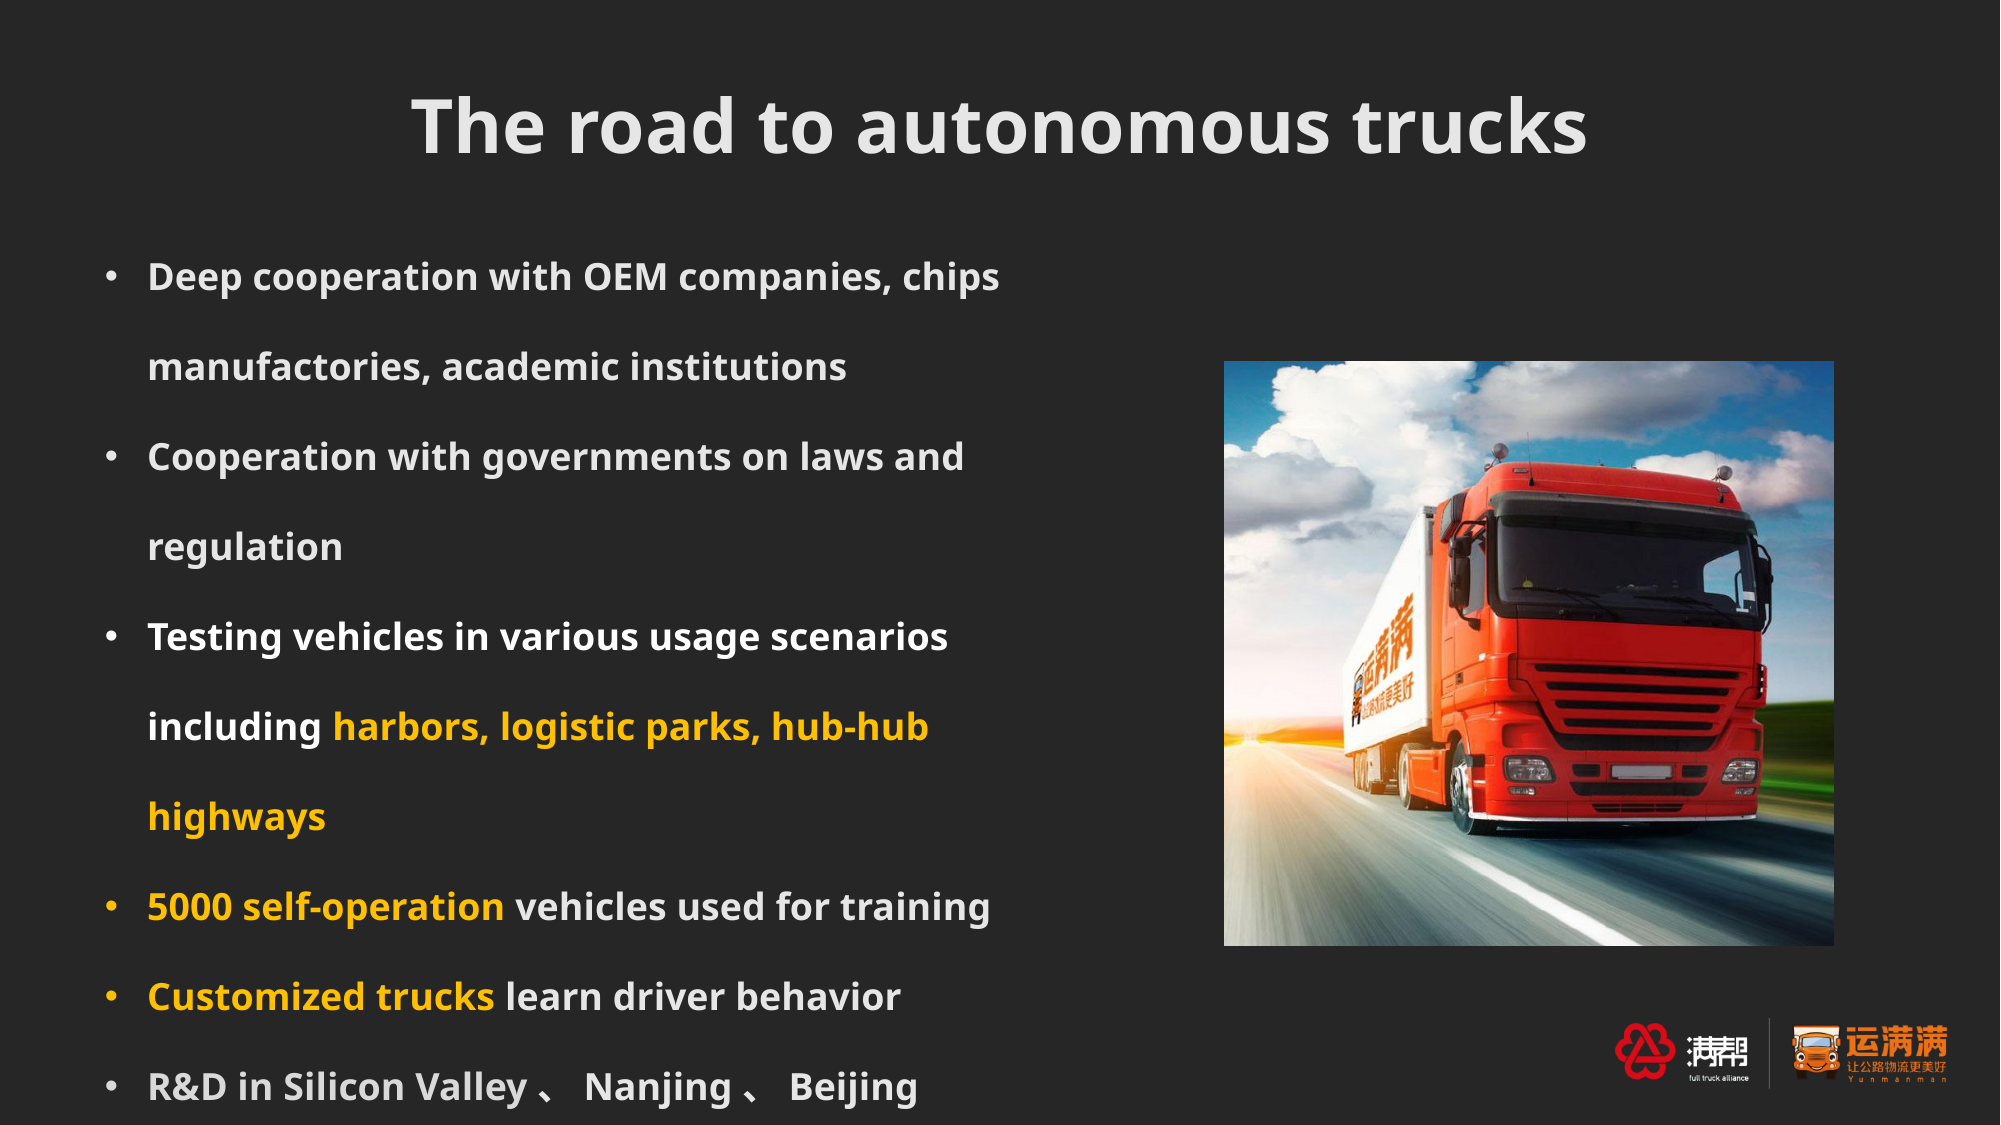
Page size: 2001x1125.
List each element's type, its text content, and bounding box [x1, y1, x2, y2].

text_box The road to autonomous trucks [277, 80, 1723, 177]
picture [1615, 1018, 1953, 1089]
text_box Deep cooperation with OEM companies, chips manufactories, academic institutions Cooperation with governments on laws and regulation Testing vehicles in various usage scenarios including harbors, logistic parks, hub-hub highways 5000 self-operation vehicles used for training Customized trucks learn driver behavior R&D in Silicon Valley、Nanjing、Beijing [97, 201, 1098, 1116]
picture [1224, 361, 1834, 946]
